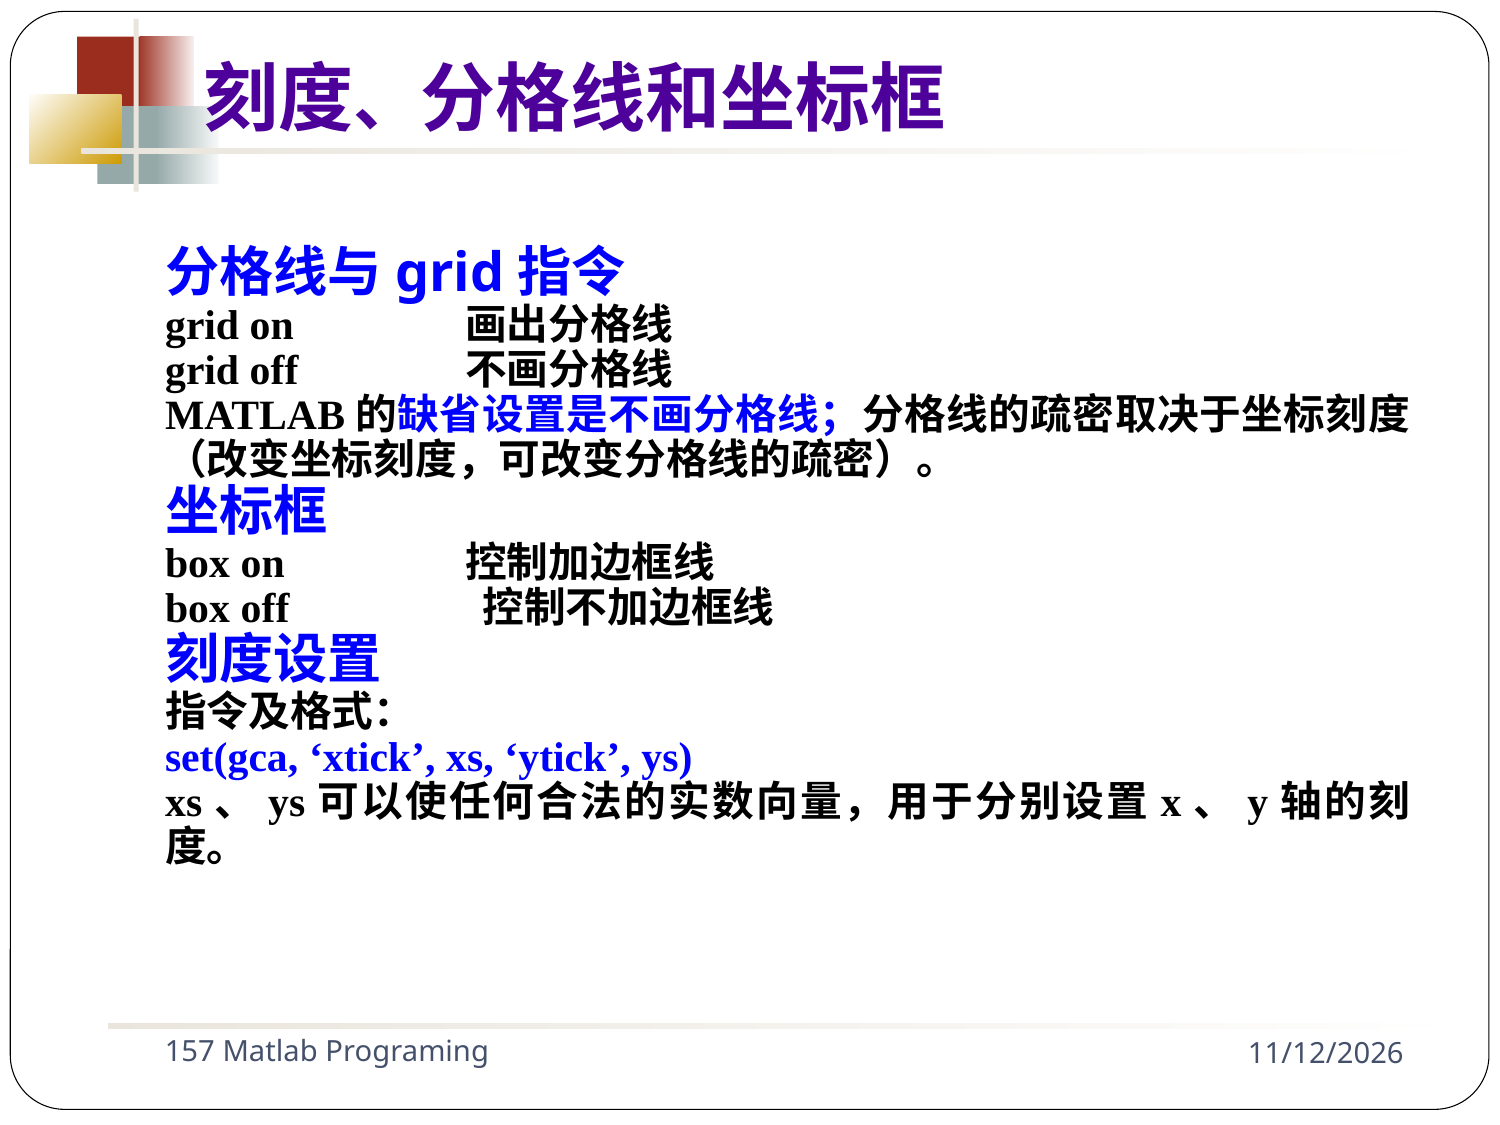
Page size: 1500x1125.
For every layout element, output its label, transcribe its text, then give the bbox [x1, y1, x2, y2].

text_box 157 Matlab Programing [150, 1012, 800, 1088]
title 刻度、分格线和坐标框 [188, 48, 1468, 156]
text_box [1012, 1015, 1419, 1094]
list 分格线与grid指令 grid on 画出分格线 grid off 不画分格线 MATLAB的缺省设置是不画分格线；分格线的疏密取决于坐标刻度（改变坐标刻度，可改变分格线的疏密）。 坐标框 box on 控制加边框线 box off 控制不加边框线 刻度设置 指令及格式： set(gca, ‘xtick’, xs, ‘ytick’, ys) xs、ys可以使任何合法的实数向量，用于分别设置x、y轴的刻度。 [149, 237, 1426, 988]
